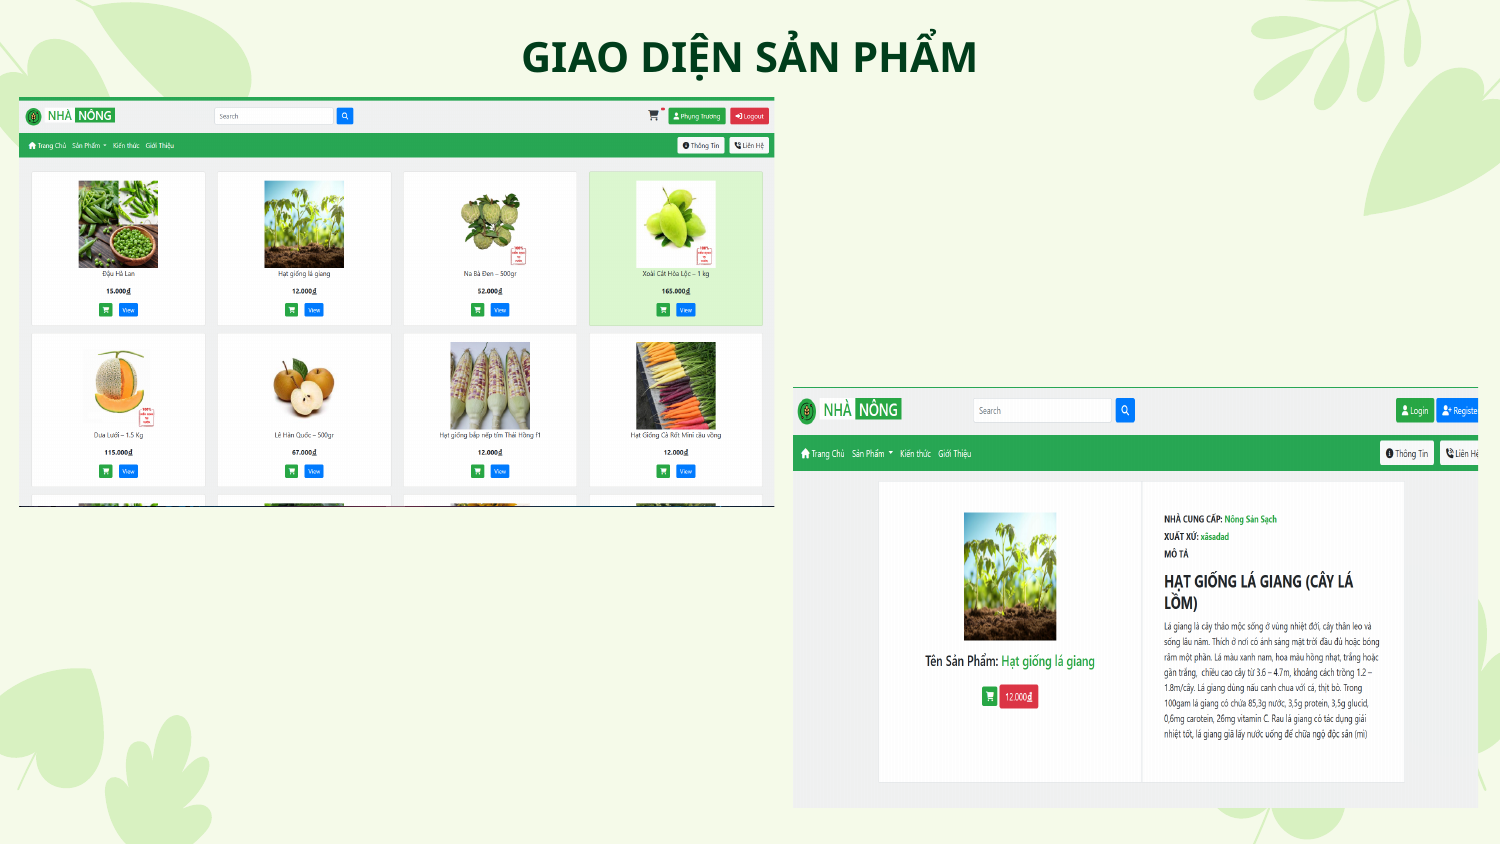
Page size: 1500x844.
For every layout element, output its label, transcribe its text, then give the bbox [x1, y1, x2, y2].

title GIAO DIỆN SẢN PHẨM [118, 15, 1382, 110]
picture [792, 387, 1479, 808]
picture [18, 97, 775, 507]
